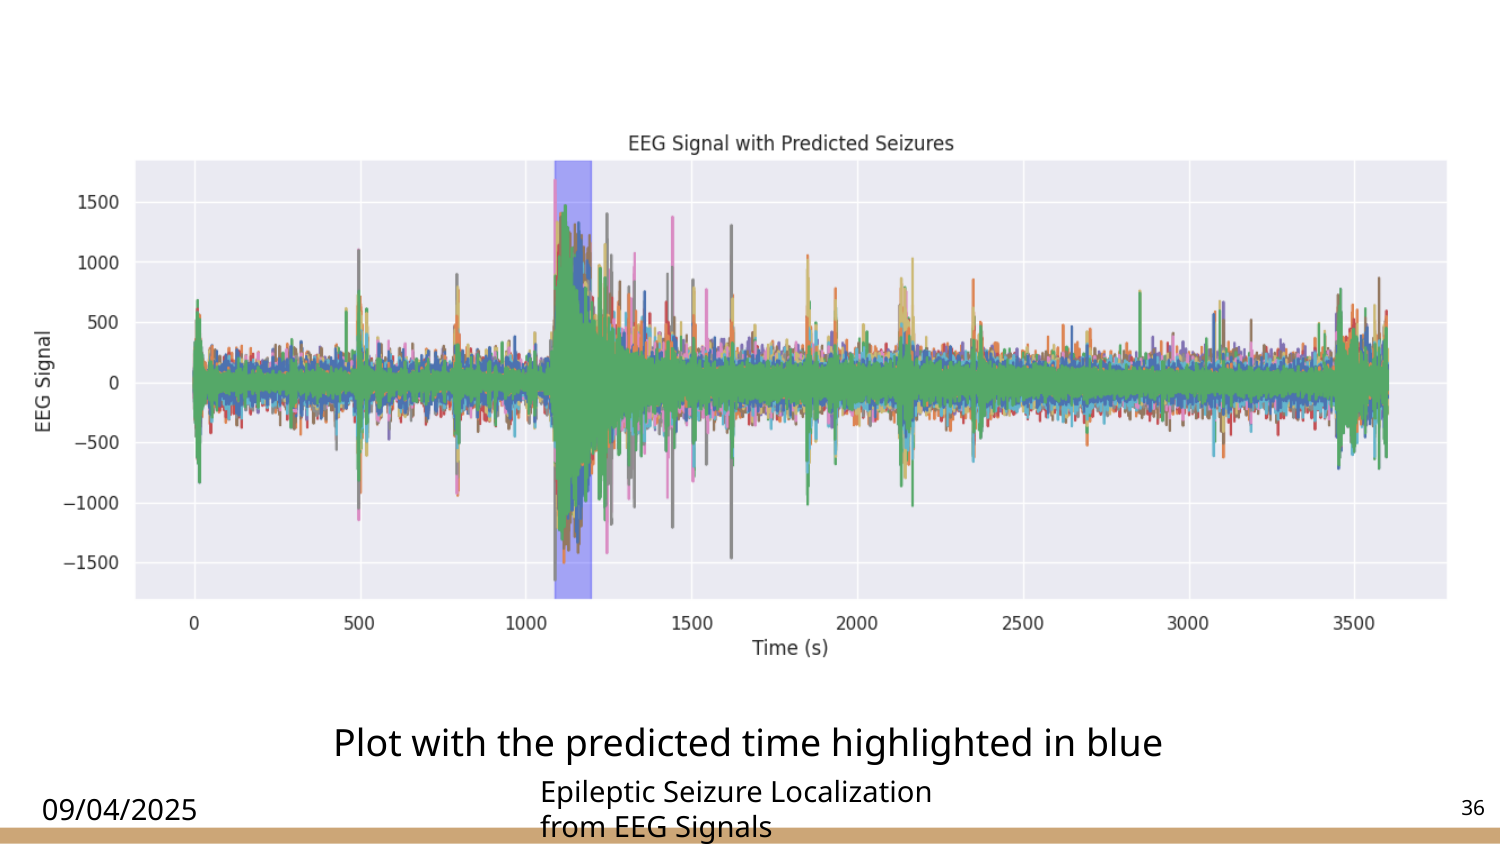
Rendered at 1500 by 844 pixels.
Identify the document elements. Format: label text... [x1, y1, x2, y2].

footer Epileptic Seizure Localization from EEG Signals [525, 786, 990, 832]
slide_number ‹#› [1410, 776, 1500, 842]
text_box Plot with the predicted time highlighted in blue [318, 704, 1283, 781]
picture [24, 123, 1458, 671]
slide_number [26, 786, 377, 832]
